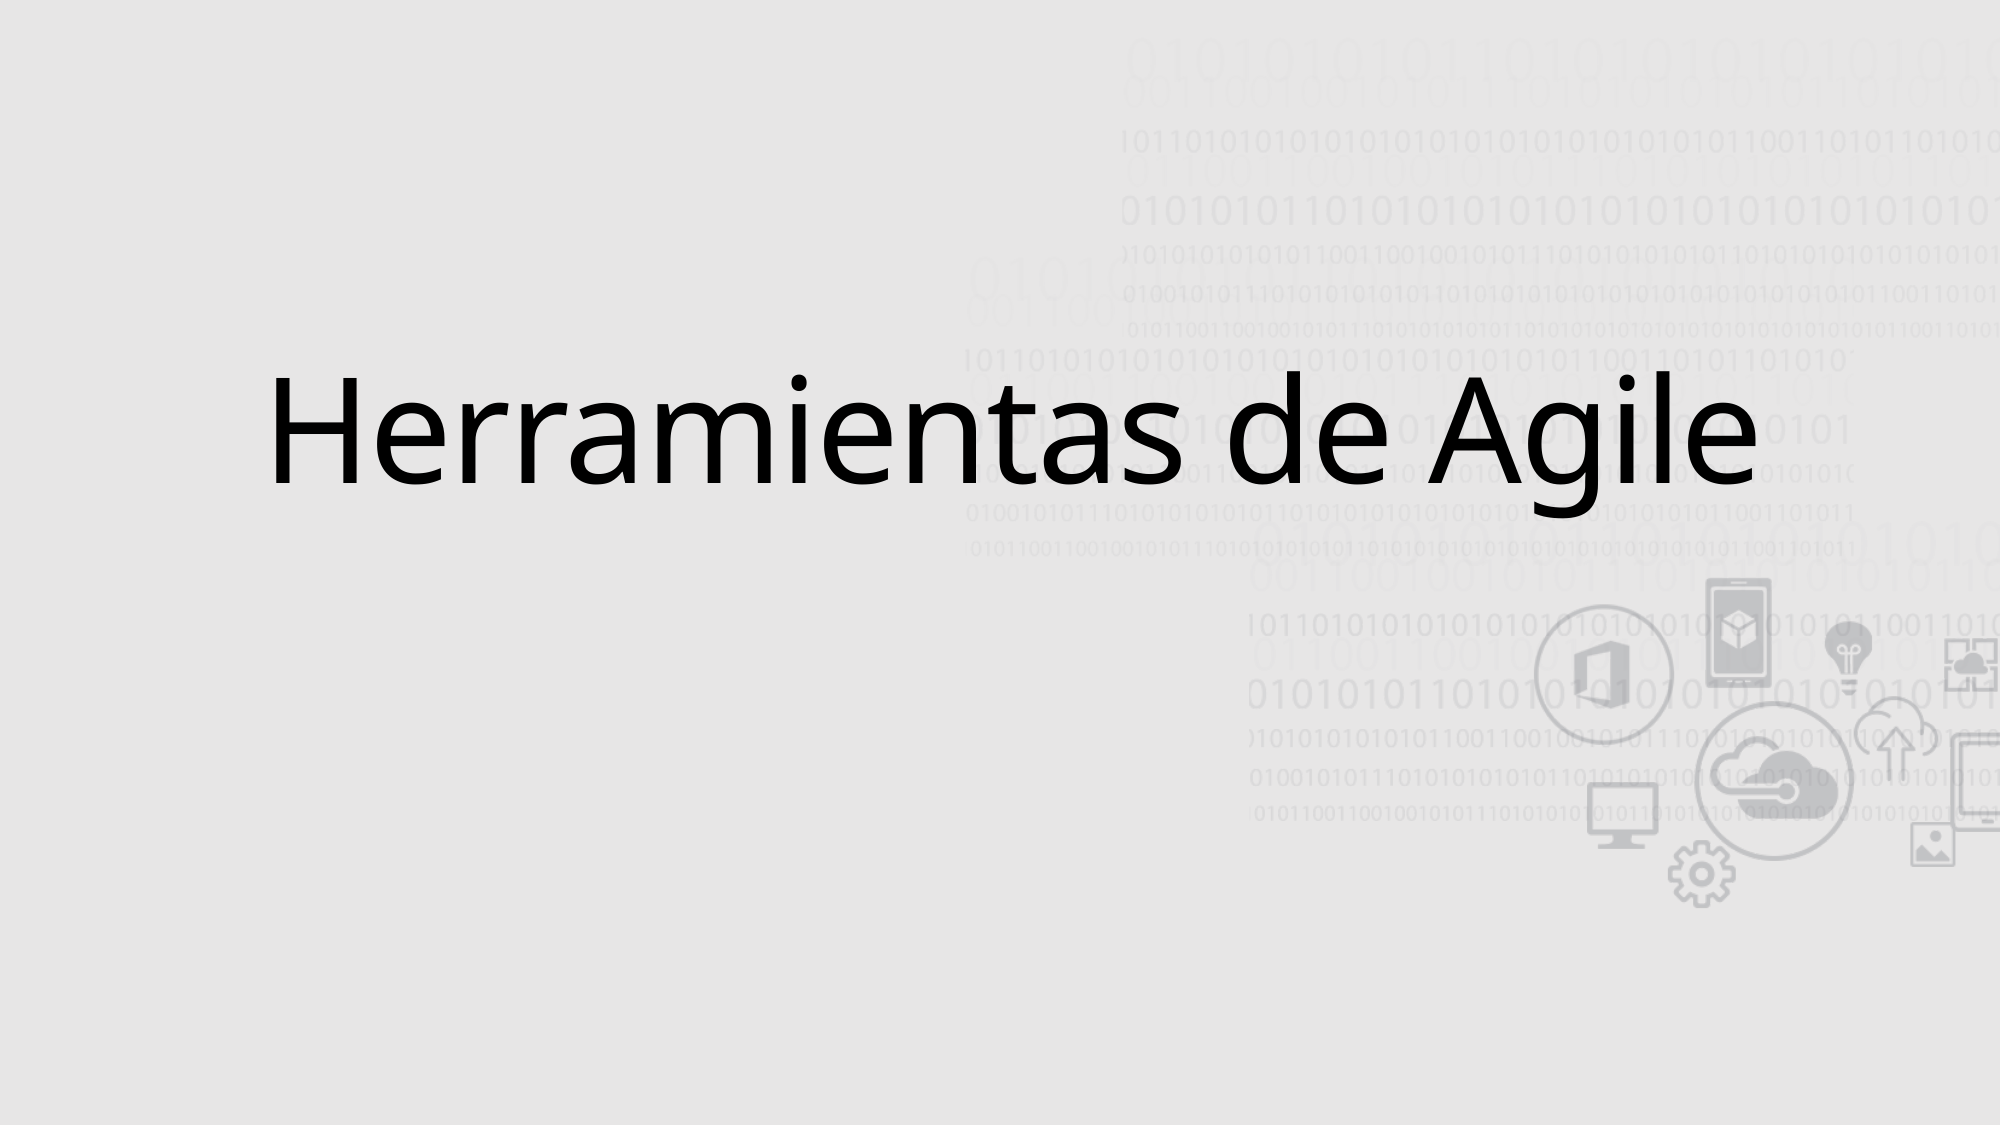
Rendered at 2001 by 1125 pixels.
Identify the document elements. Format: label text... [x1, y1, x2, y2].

text_box Herramientas de Agile [56, 341, 1969, 530]
